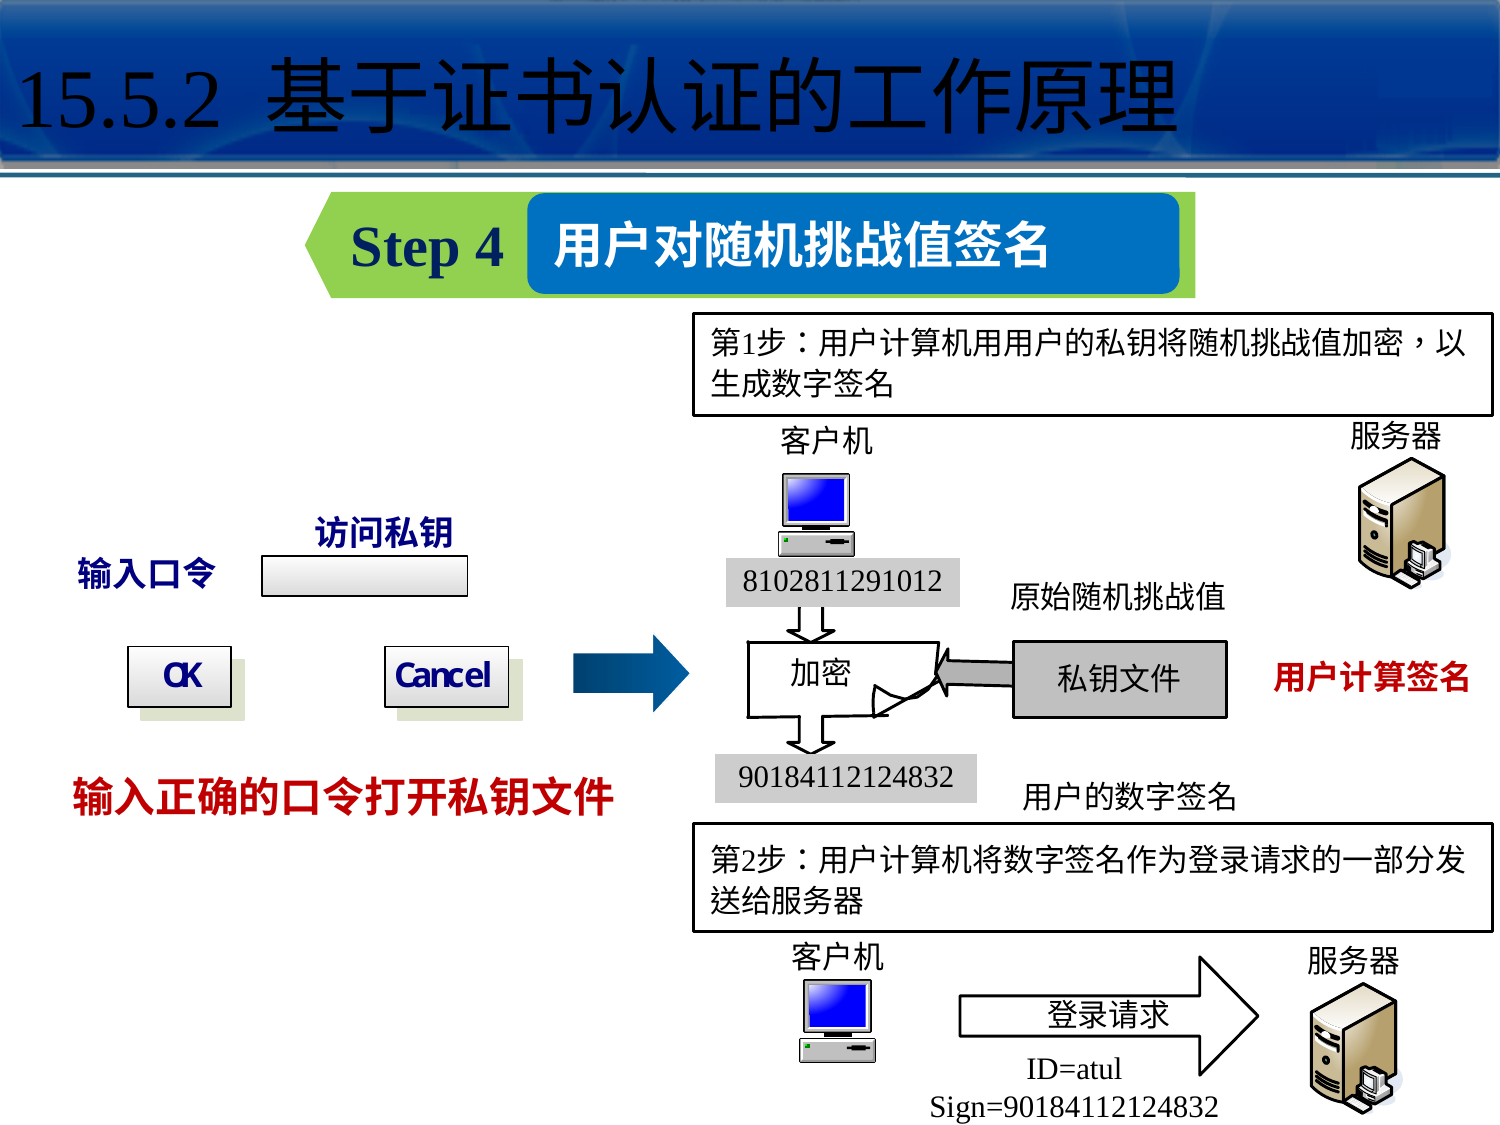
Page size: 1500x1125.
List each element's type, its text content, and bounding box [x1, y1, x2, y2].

text_box [572, 631, 679, 715]
text_box 输入正确的口令打开私钥文件 [29, 763, 658, 829]
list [679, 304, 1500, 1125]
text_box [304, 191, 1196, 299]
picture [52, 491, 554, 741]
title 15.5.2 基于证书认证的工作原理 [0, 0, 1500, 188]
